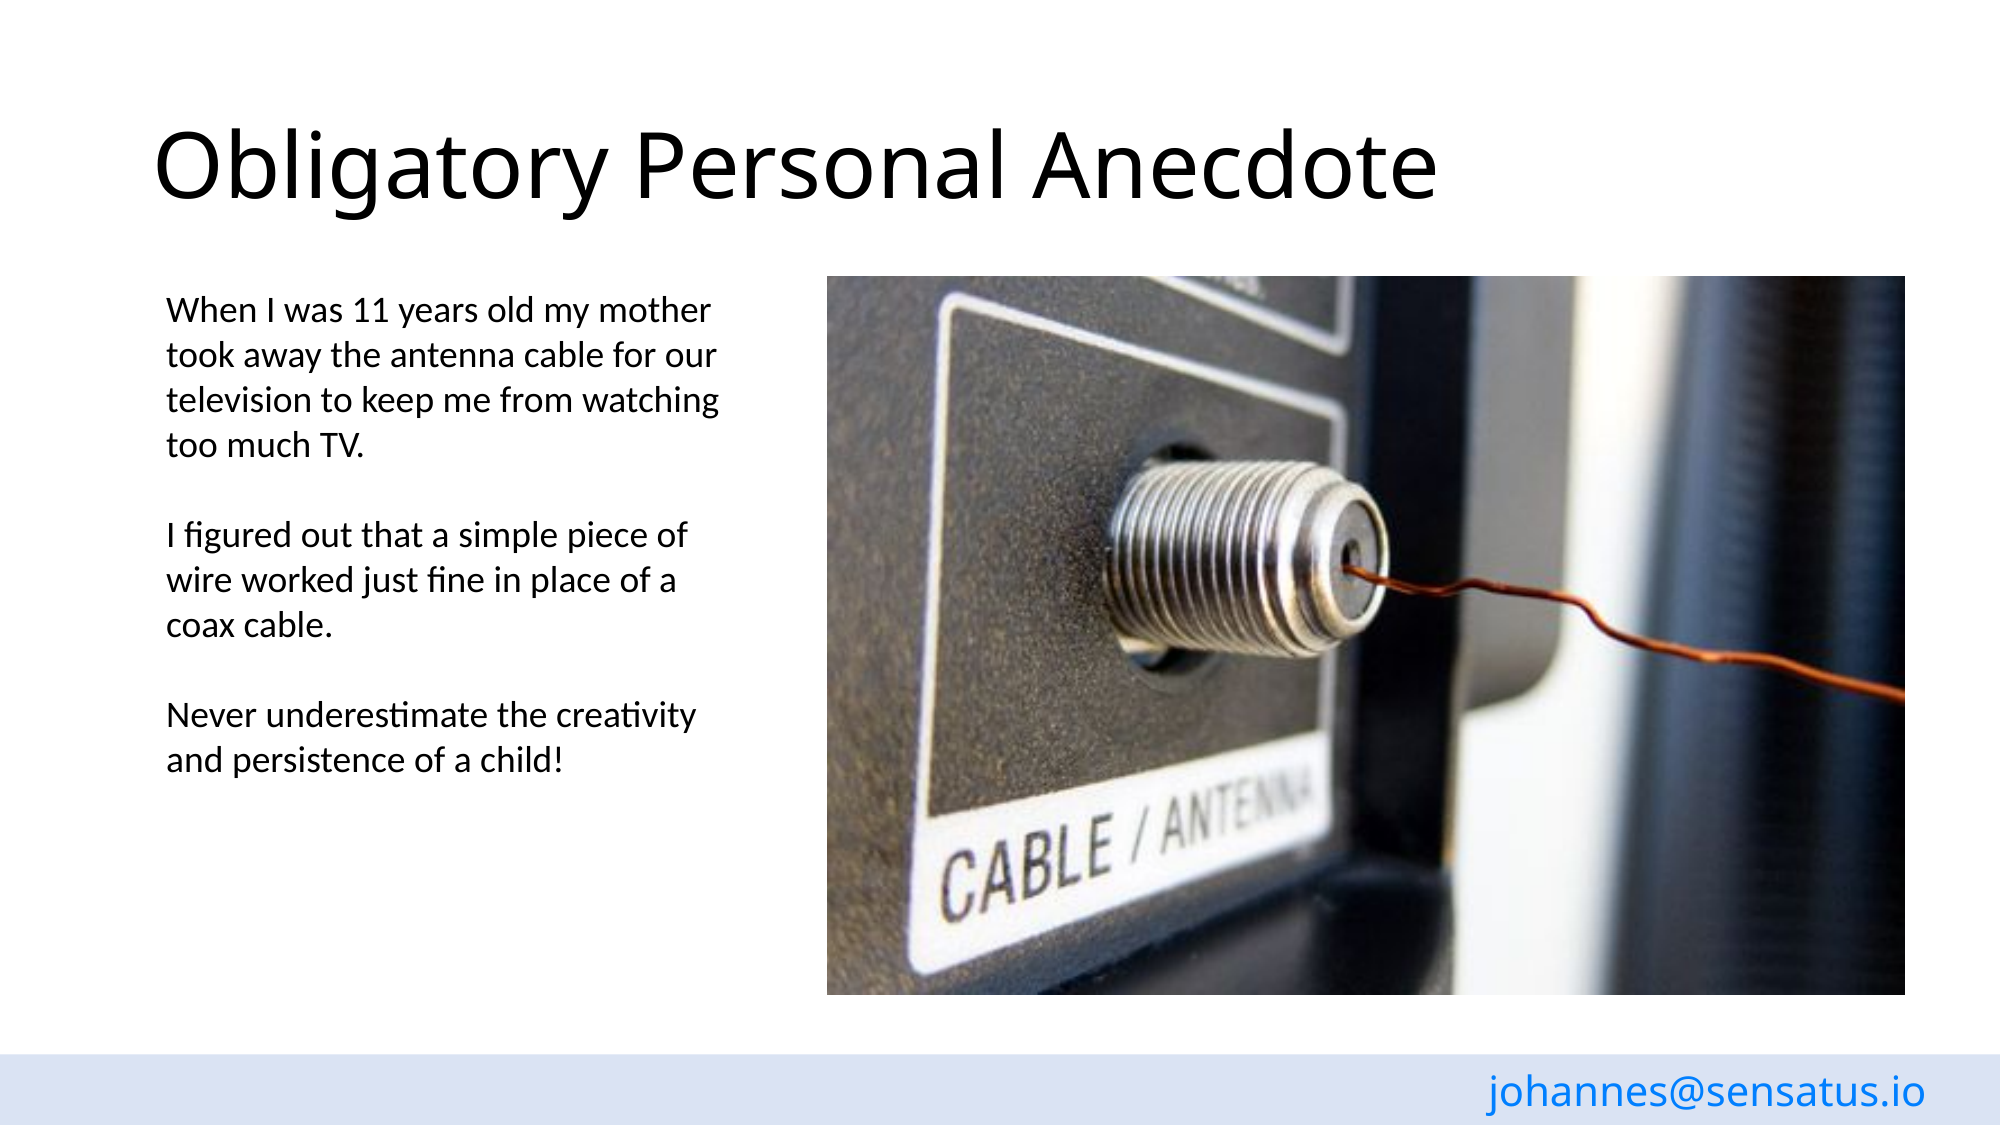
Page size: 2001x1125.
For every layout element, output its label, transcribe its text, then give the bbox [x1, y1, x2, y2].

title Obligatory Personal Anecdote [137, 59, 1863, 278]
text_box When I was 11 years old my mother took away the antenna cable for our television to keep me from watching too much TV. I figured out that a simple piece of wire worked just fine in place of a coax cable. Never underestimate the creativity and persistence of a child! [151, 277, 750, 787]
picture [827, 276, 1905, 995]
